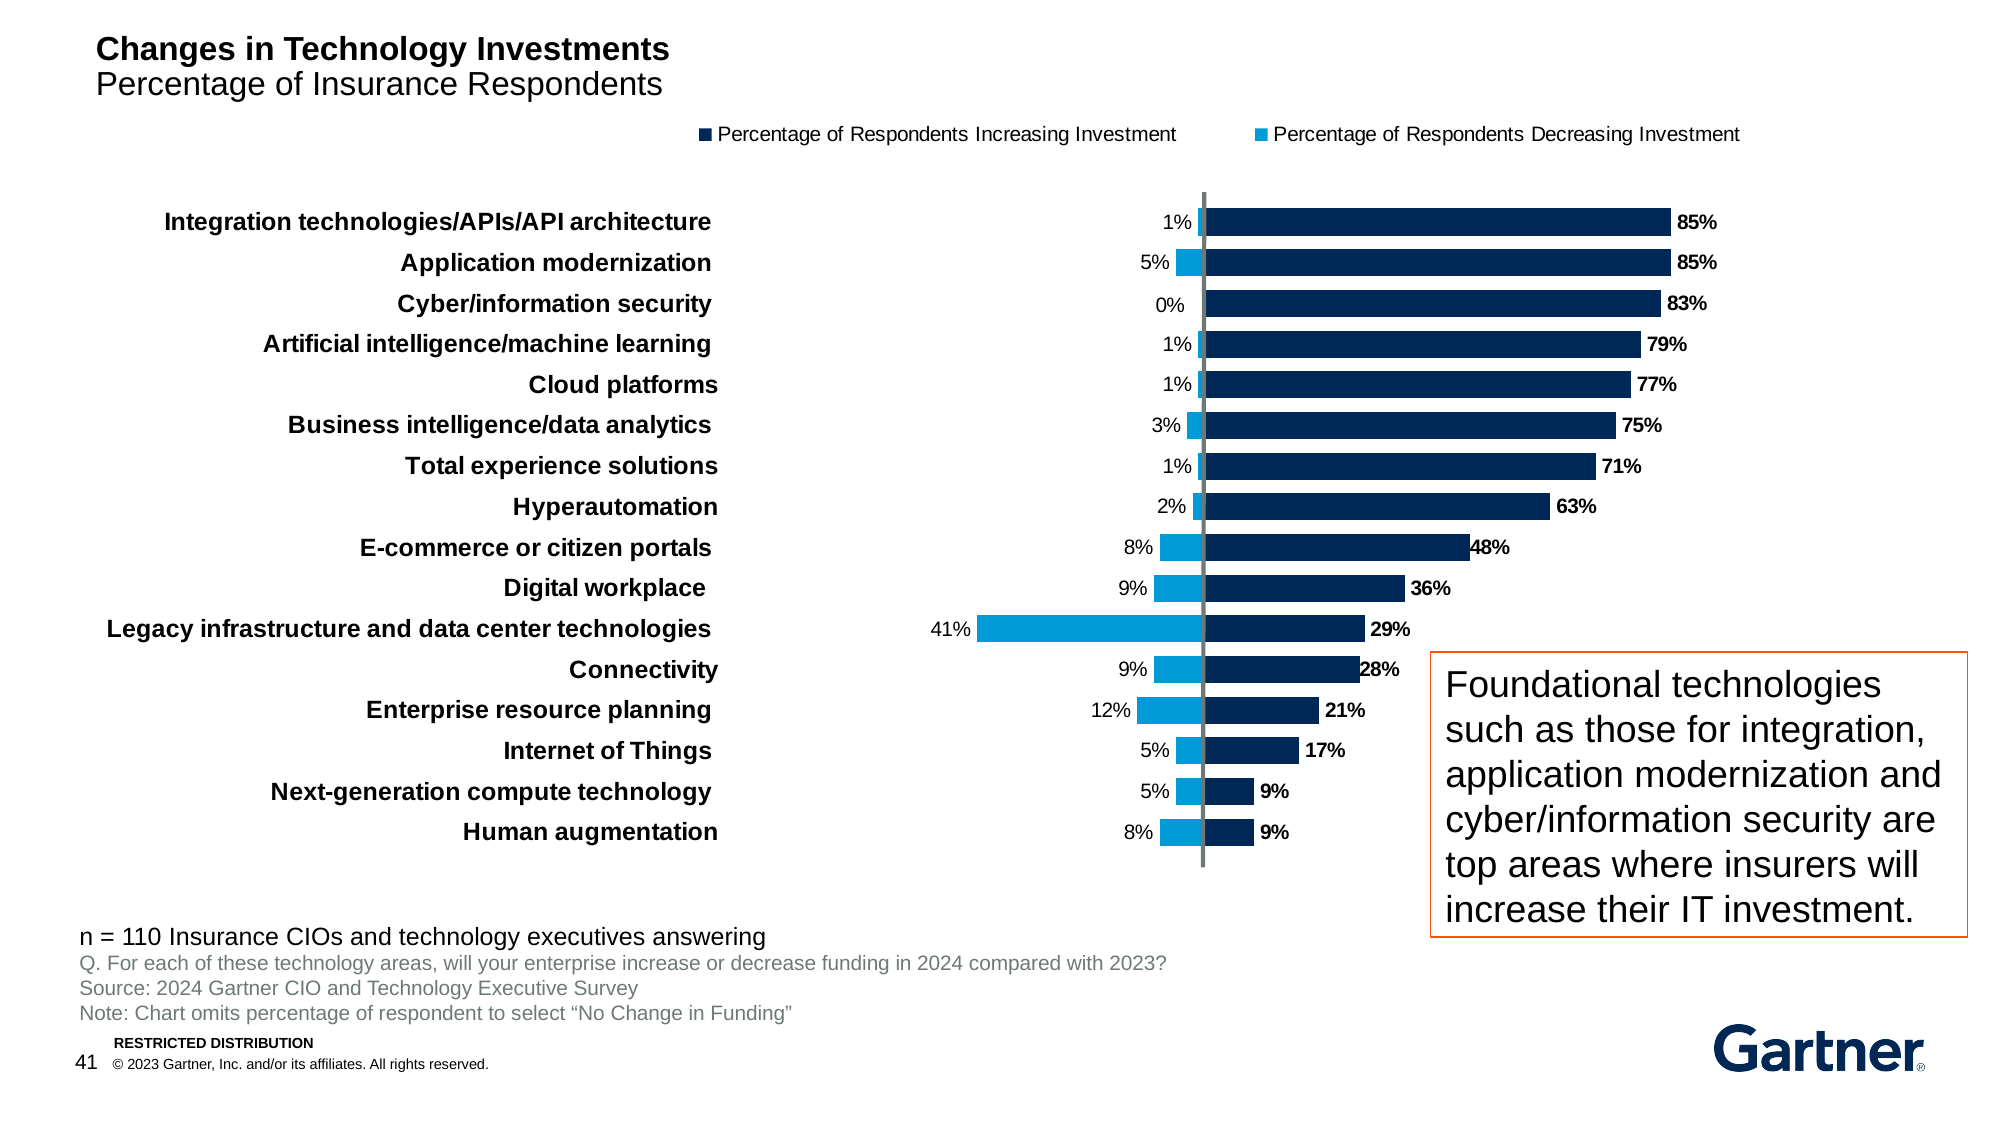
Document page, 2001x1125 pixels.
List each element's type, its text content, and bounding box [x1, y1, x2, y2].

text_box Foundational technologies such as those for integration, application modernization and cyber/information security are top areas where insurers will increase their IT investment. [1430, 652, 1968, 938]
picture [1714, 1024, 1925, 1072]
text_box Changes in Technology Investments Percentage of Insurance Respondents [95, 19, 1096, 111]
chart [0, 114, 1814, 878]
text_box n = 110 Insurance CIOs and technology executives answering Q. For each of these technology areas, will your enterprise increase or decrease funding in 2024 compared with 2023? Source: 2024 Gartner CIO and Technology Executive Survey Note: Chart omits percentage of respondent to select “No Change in Funding” [79, 912, 1168, 1033]
